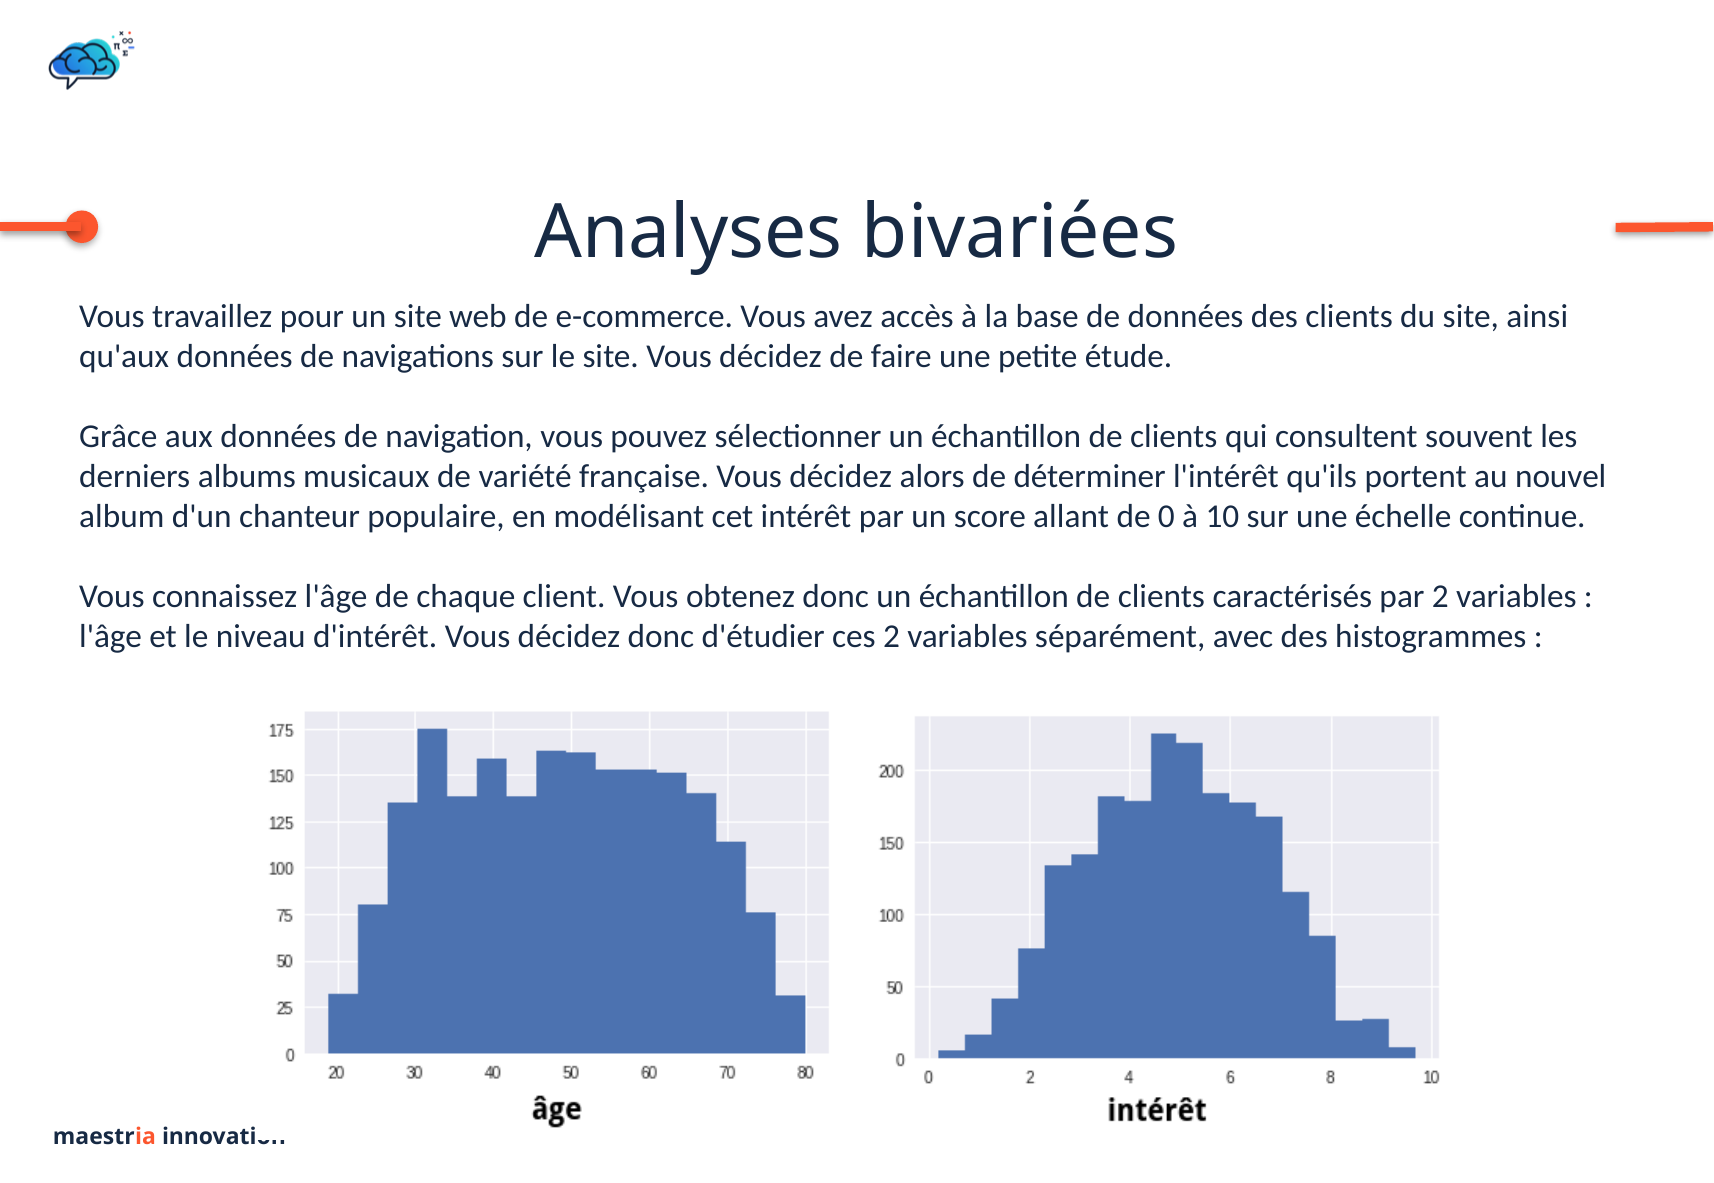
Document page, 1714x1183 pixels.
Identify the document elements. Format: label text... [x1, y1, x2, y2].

text_box Vous travaillez pour un site web de e-commerce. Vous avez accès à la base de données des clients du site, ainsi qu'aux données de navigations sur le site. Vous décidez de faire une petite étude. Grâce aux données de navigation, vous pouvez sélectionner un échantillon de clients qui consultent souvent les derniers albums musicaux de variété française. Vous décidez alors de déterminer l'intérêt qu'ils portent au nouvel album d'un chanteur populaire, en modélisant cet intérêt par un score allant de 0 à 10 sur une échelle continue. Vous connaissez l'âge de chaque client. Vous obtenez donc un échantillon de clients caractérisés par 2 variables : l'âge et le niveau d'intérêt. Vous décidez donc d'étudier ces 2 variables séparément, avec des histogrammes : [64, 287, 1664, 662]
picture [46, 29, 139, 92]
picture [255, 704, 1458, 1140]
title Analyses bivariées [138, 174, 1575, 270]
